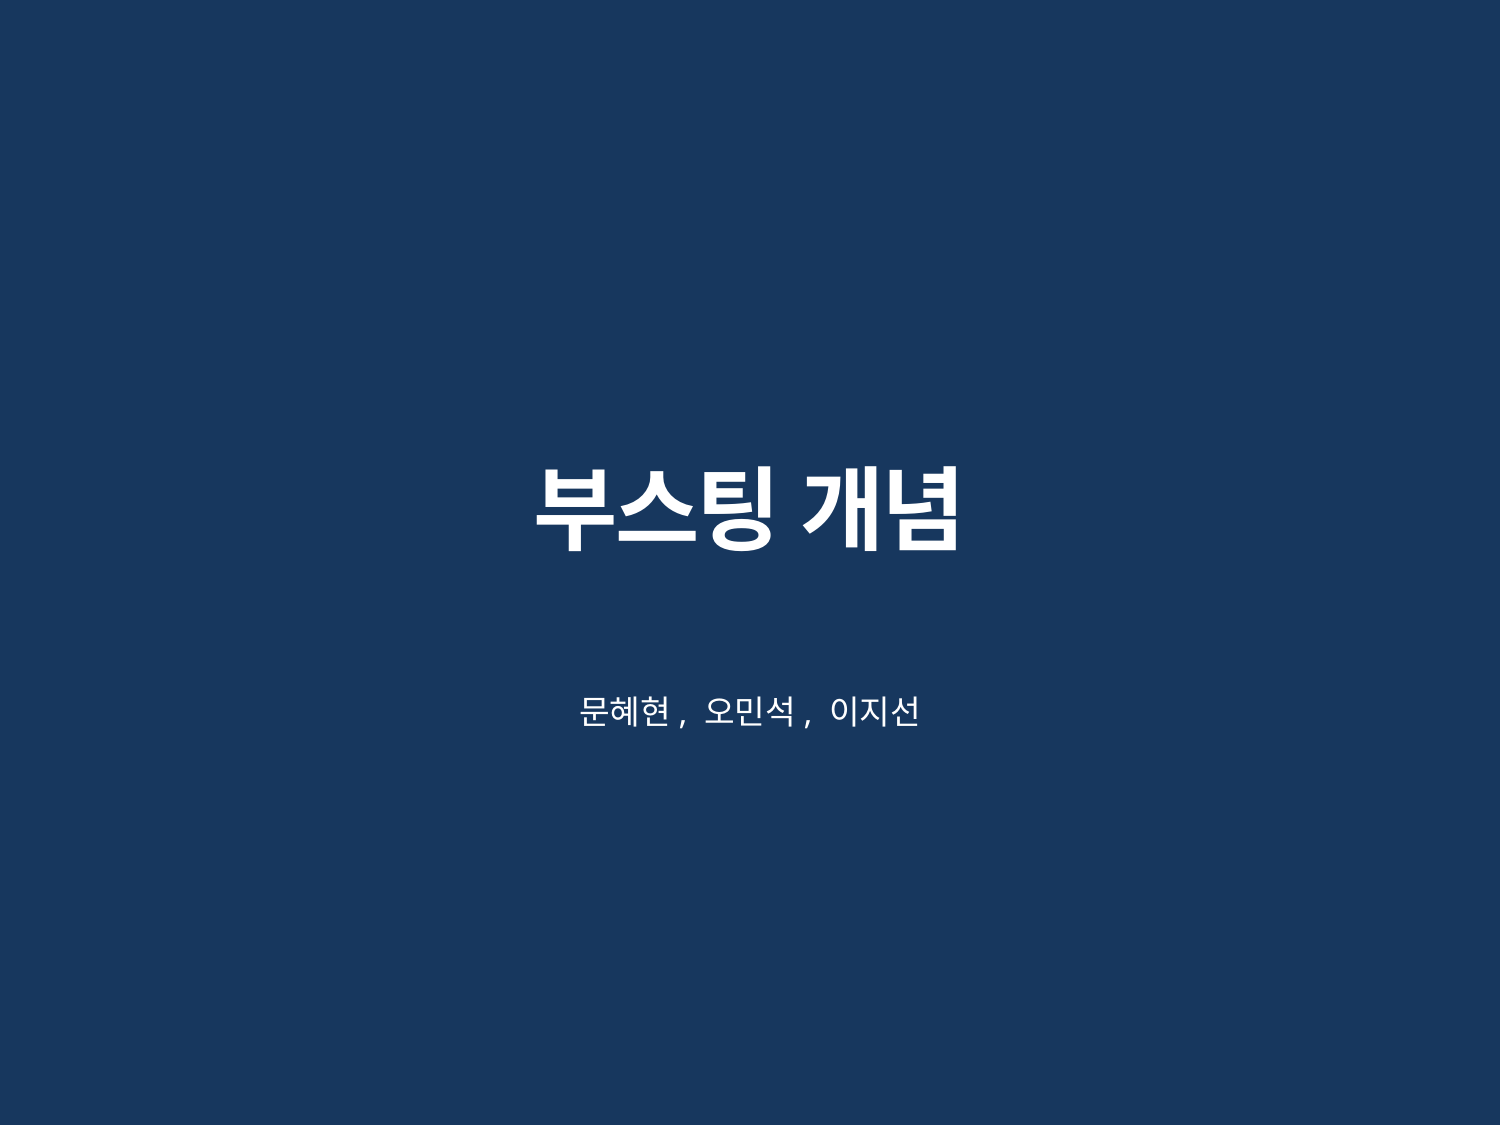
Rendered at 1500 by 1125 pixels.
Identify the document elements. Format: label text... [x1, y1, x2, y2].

text_box 부스팅 개념 [301, 444, 1199, 569]
text_box 문혜현, 오민석, 이지선 [525, 684, 975, 739]
